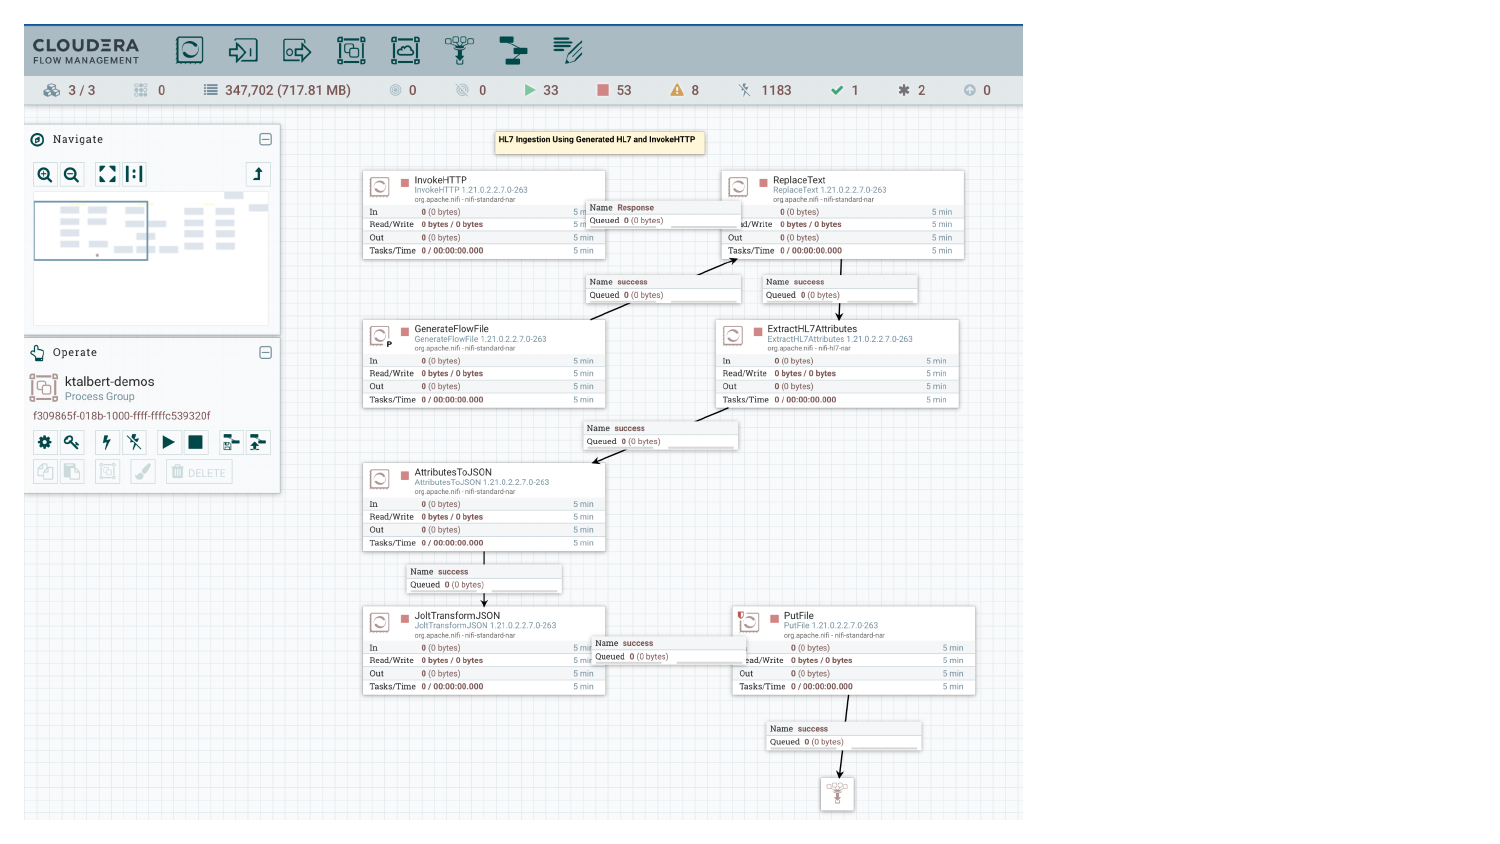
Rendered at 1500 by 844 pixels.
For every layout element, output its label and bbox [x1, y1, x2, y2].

picture [24, 24, 1023, 821]
